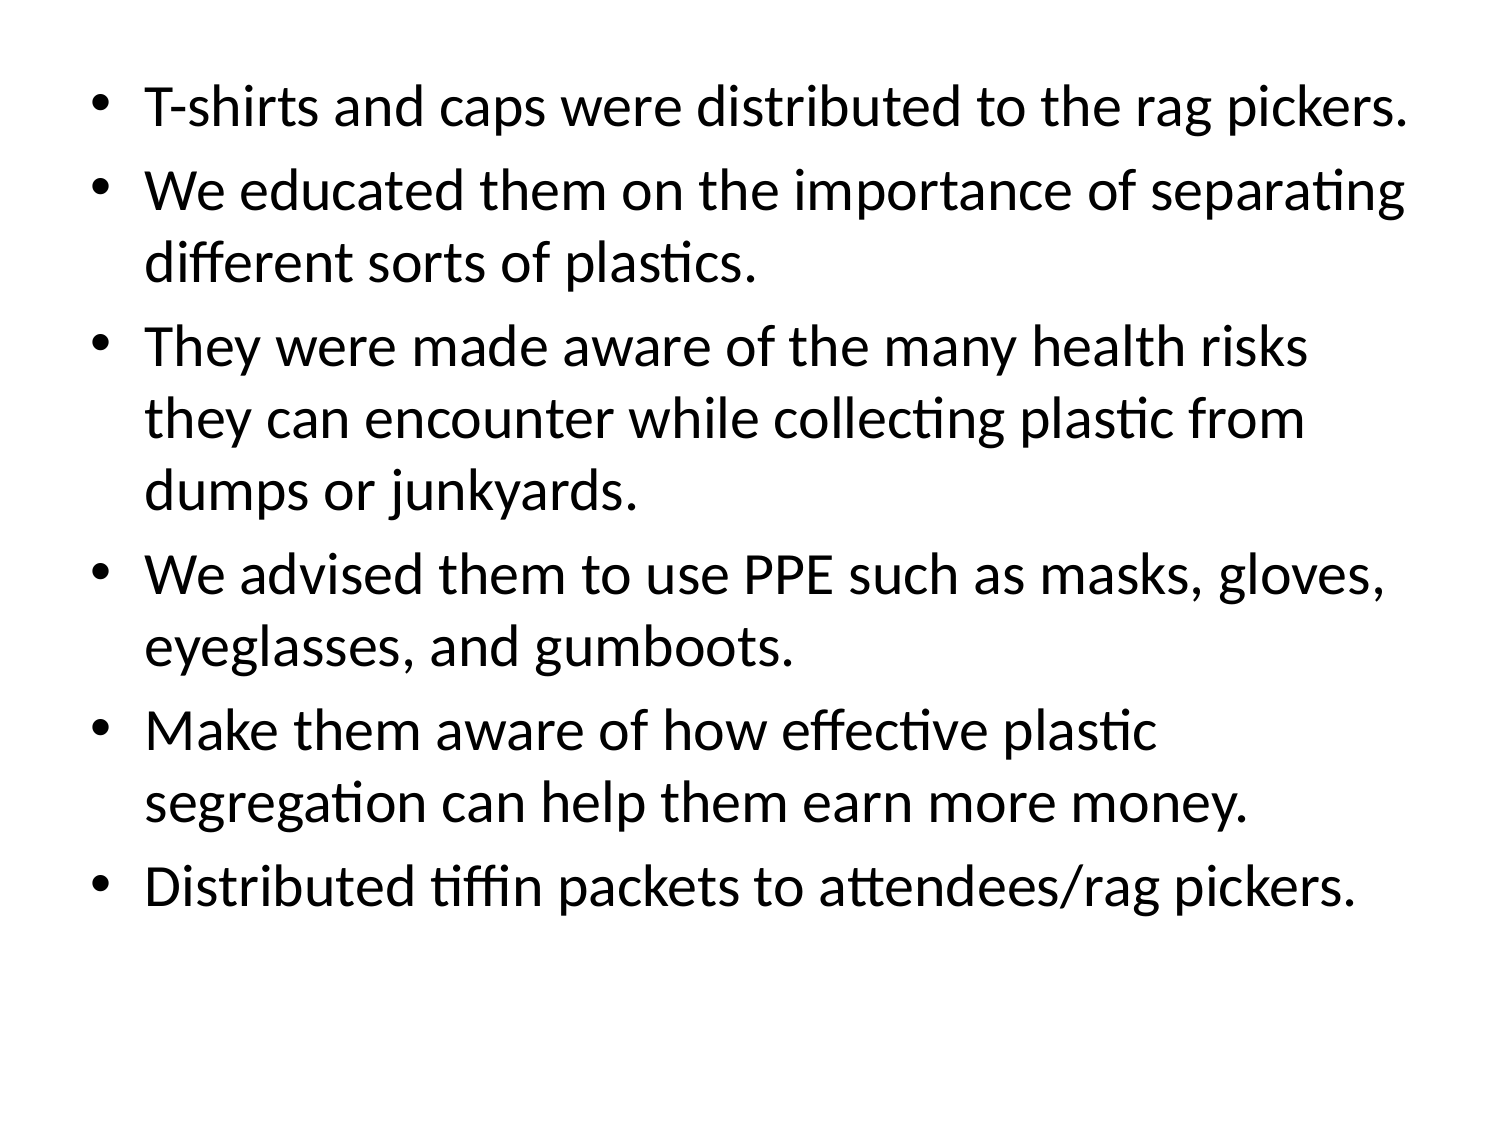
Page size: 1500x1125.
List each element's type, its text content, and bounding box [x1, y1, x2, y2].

list T-shirts and caps were distributed to the rag pickers. We educated them on the importance of separating different sorts of plastics. They were made aware of the many health risks they can encounter while collecting plastic from dumps or junkyards. We advised them to use PPE such as masks, gloves, eyeglasses, and gumboots. Make them aware of how effective plastic segregation can help them earn more money. Distributed tiffin packets to attendees/rag pickers. [75, 58, 1442, 1079]
